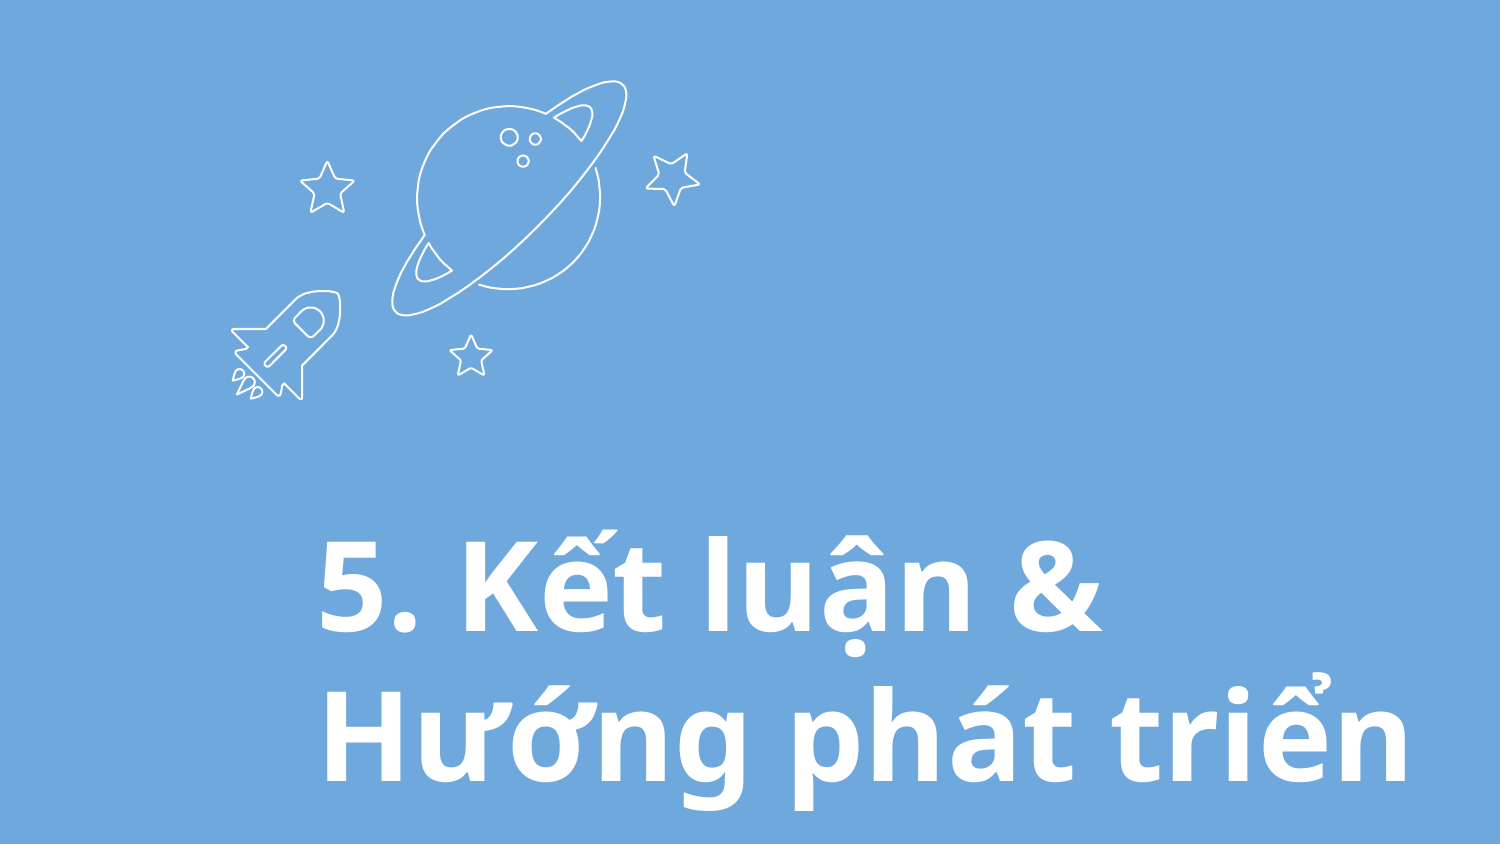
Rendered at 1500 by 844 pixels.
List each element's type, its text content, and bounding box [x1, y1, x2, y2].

title 5. Kết luận & Hướng phát triển [301, 491, 1500, 682]
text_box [231, 290, 341, 400]
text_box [392, 81, 627, 316]
